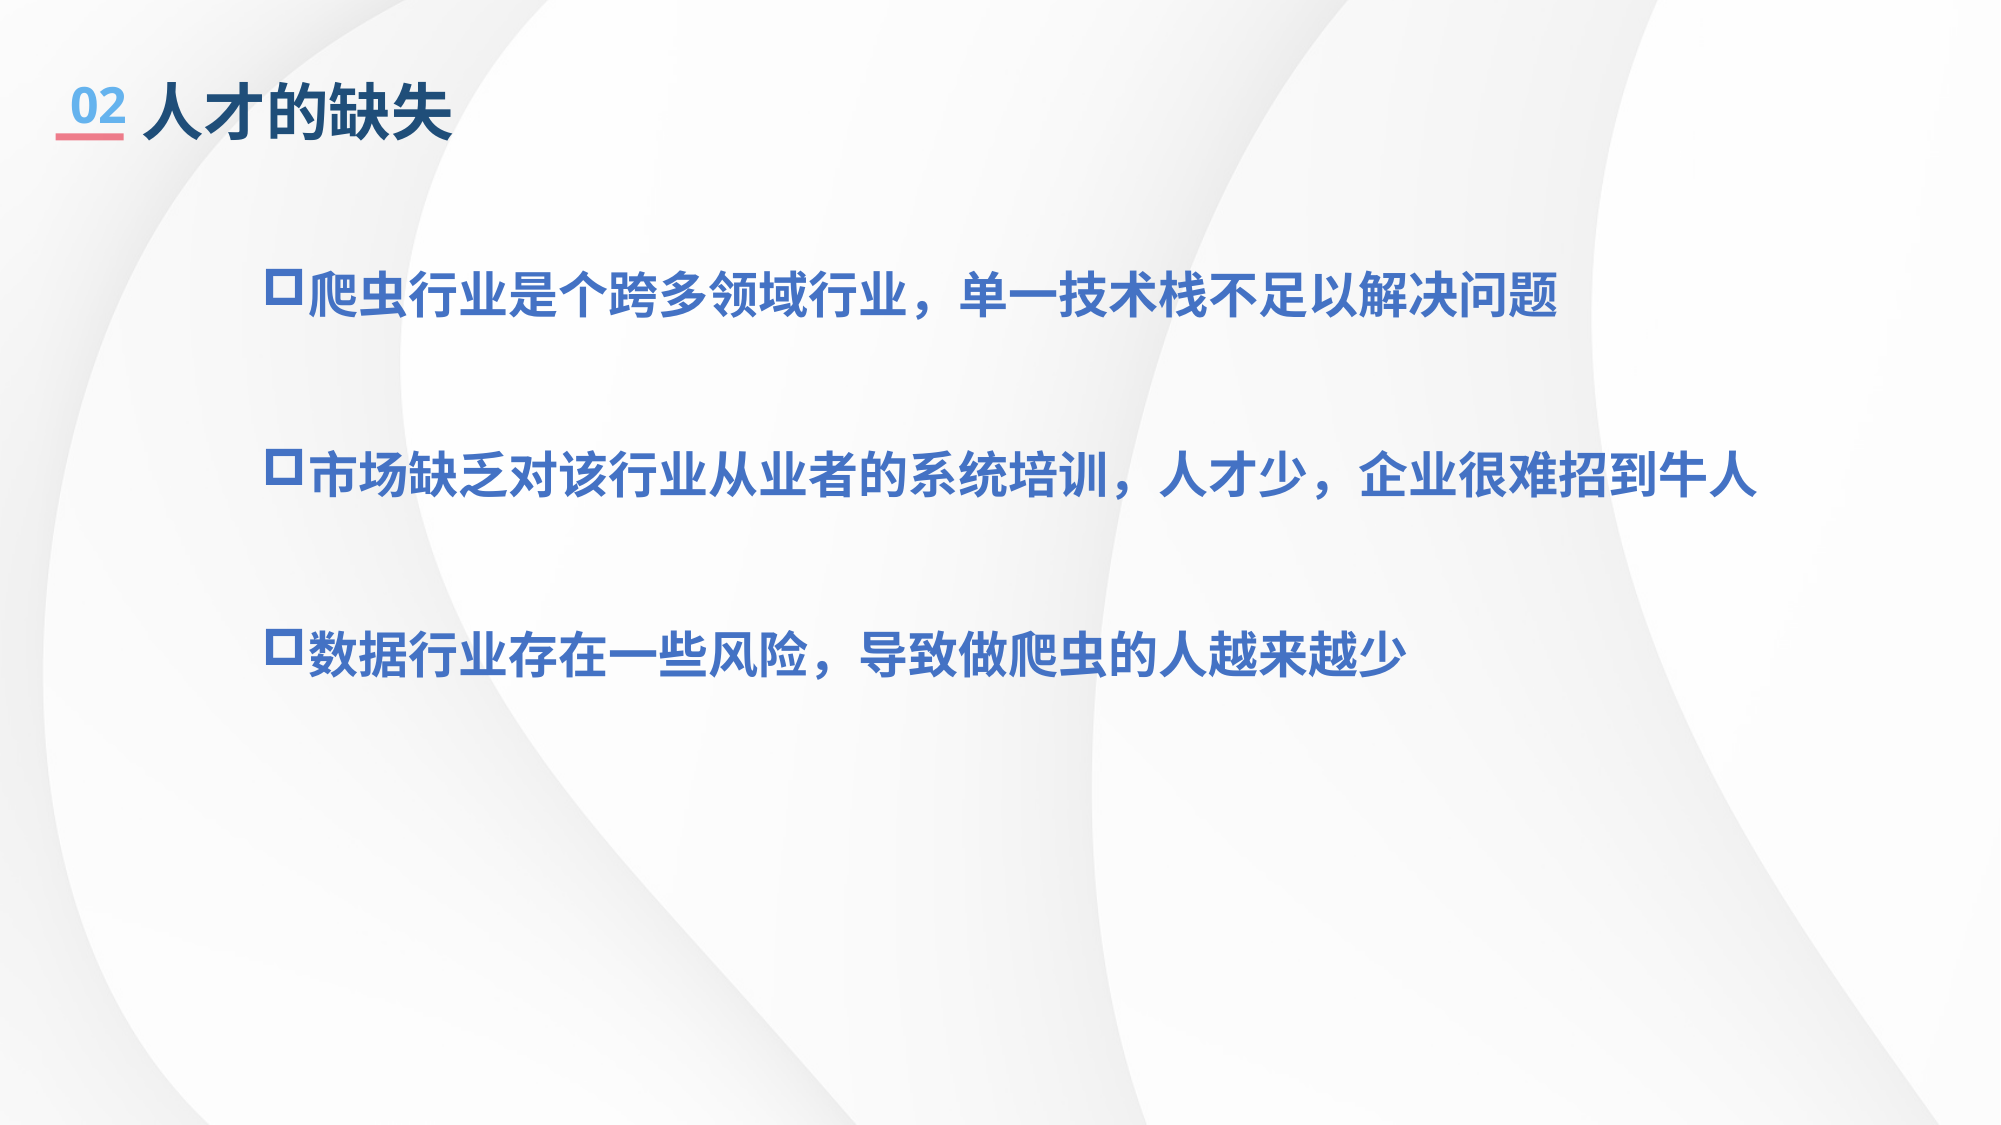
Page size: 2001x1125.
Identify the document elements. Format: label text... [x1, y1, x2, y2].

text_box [55, 65, 1643, 157]
text_box 爬虫行业是个跨多领域行业，单一技术栈不足以解决问题 市场缺乏对该行业从业者的系统培训，人才少，企业很难招到牛人 数据行业存在一些风险，导致做爬虫的人越来越少 [246, 226, 1792, 638]
